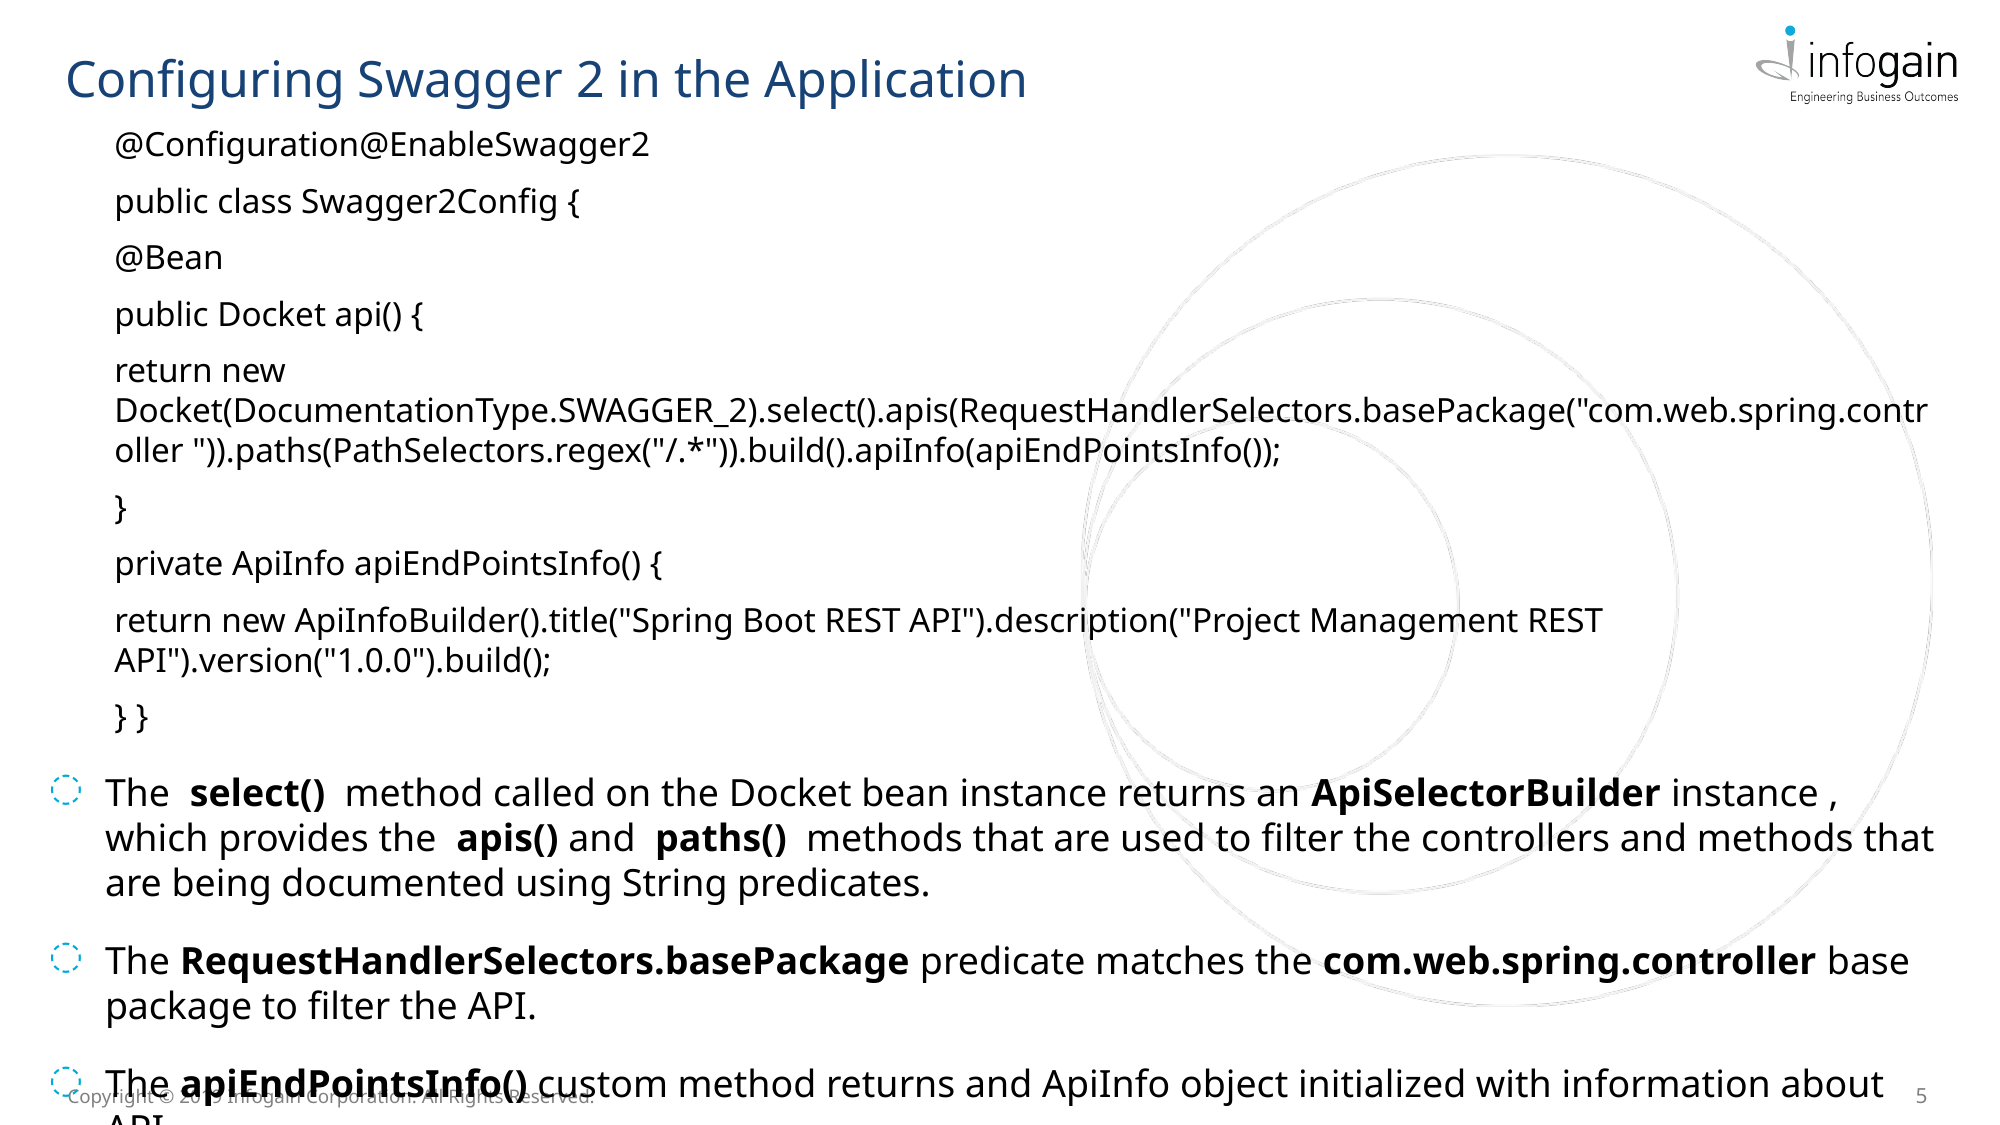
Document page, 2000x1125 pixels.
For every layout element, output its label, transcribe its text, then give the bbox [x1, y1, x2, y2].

picture [1752, 22, 1966, 110]
list Configuring Swagger 2 in the Application [50, 40, 1716, 115]
list @Configuration@EnableSwagger2 public class Swagger2Config { @Bean public Docket api() { return new Docket(DocumentationType.SWAGGER_2).select().apis(RequestHandlerSelectors.basePackage("com.web.spring.controller ")).paths(PathSelectors.regex("/.*")).build().apiInfo(apiEndPointsInfo()); } private ApiInfo apiEndPointsInfo() { return new ApiInfoBuilder().title("Spring Boot REST API").description("Project Management REST API").version("1.0.0").build(); } } The select() method called on the Docket bean instance returns an ApiSelectorBuilder instance , which provides the apis() and paths() methods that are used to filter the controllers and methods that are being documented using String predicates. The RequestHandlerSelectors.basePackage predicate matches the com.web.spring.controller base package to filter the API. The apiEndPointsInfo() custom method returns and ApiInfo object initialized with information about API. [33, 115, 1963, 1125]
